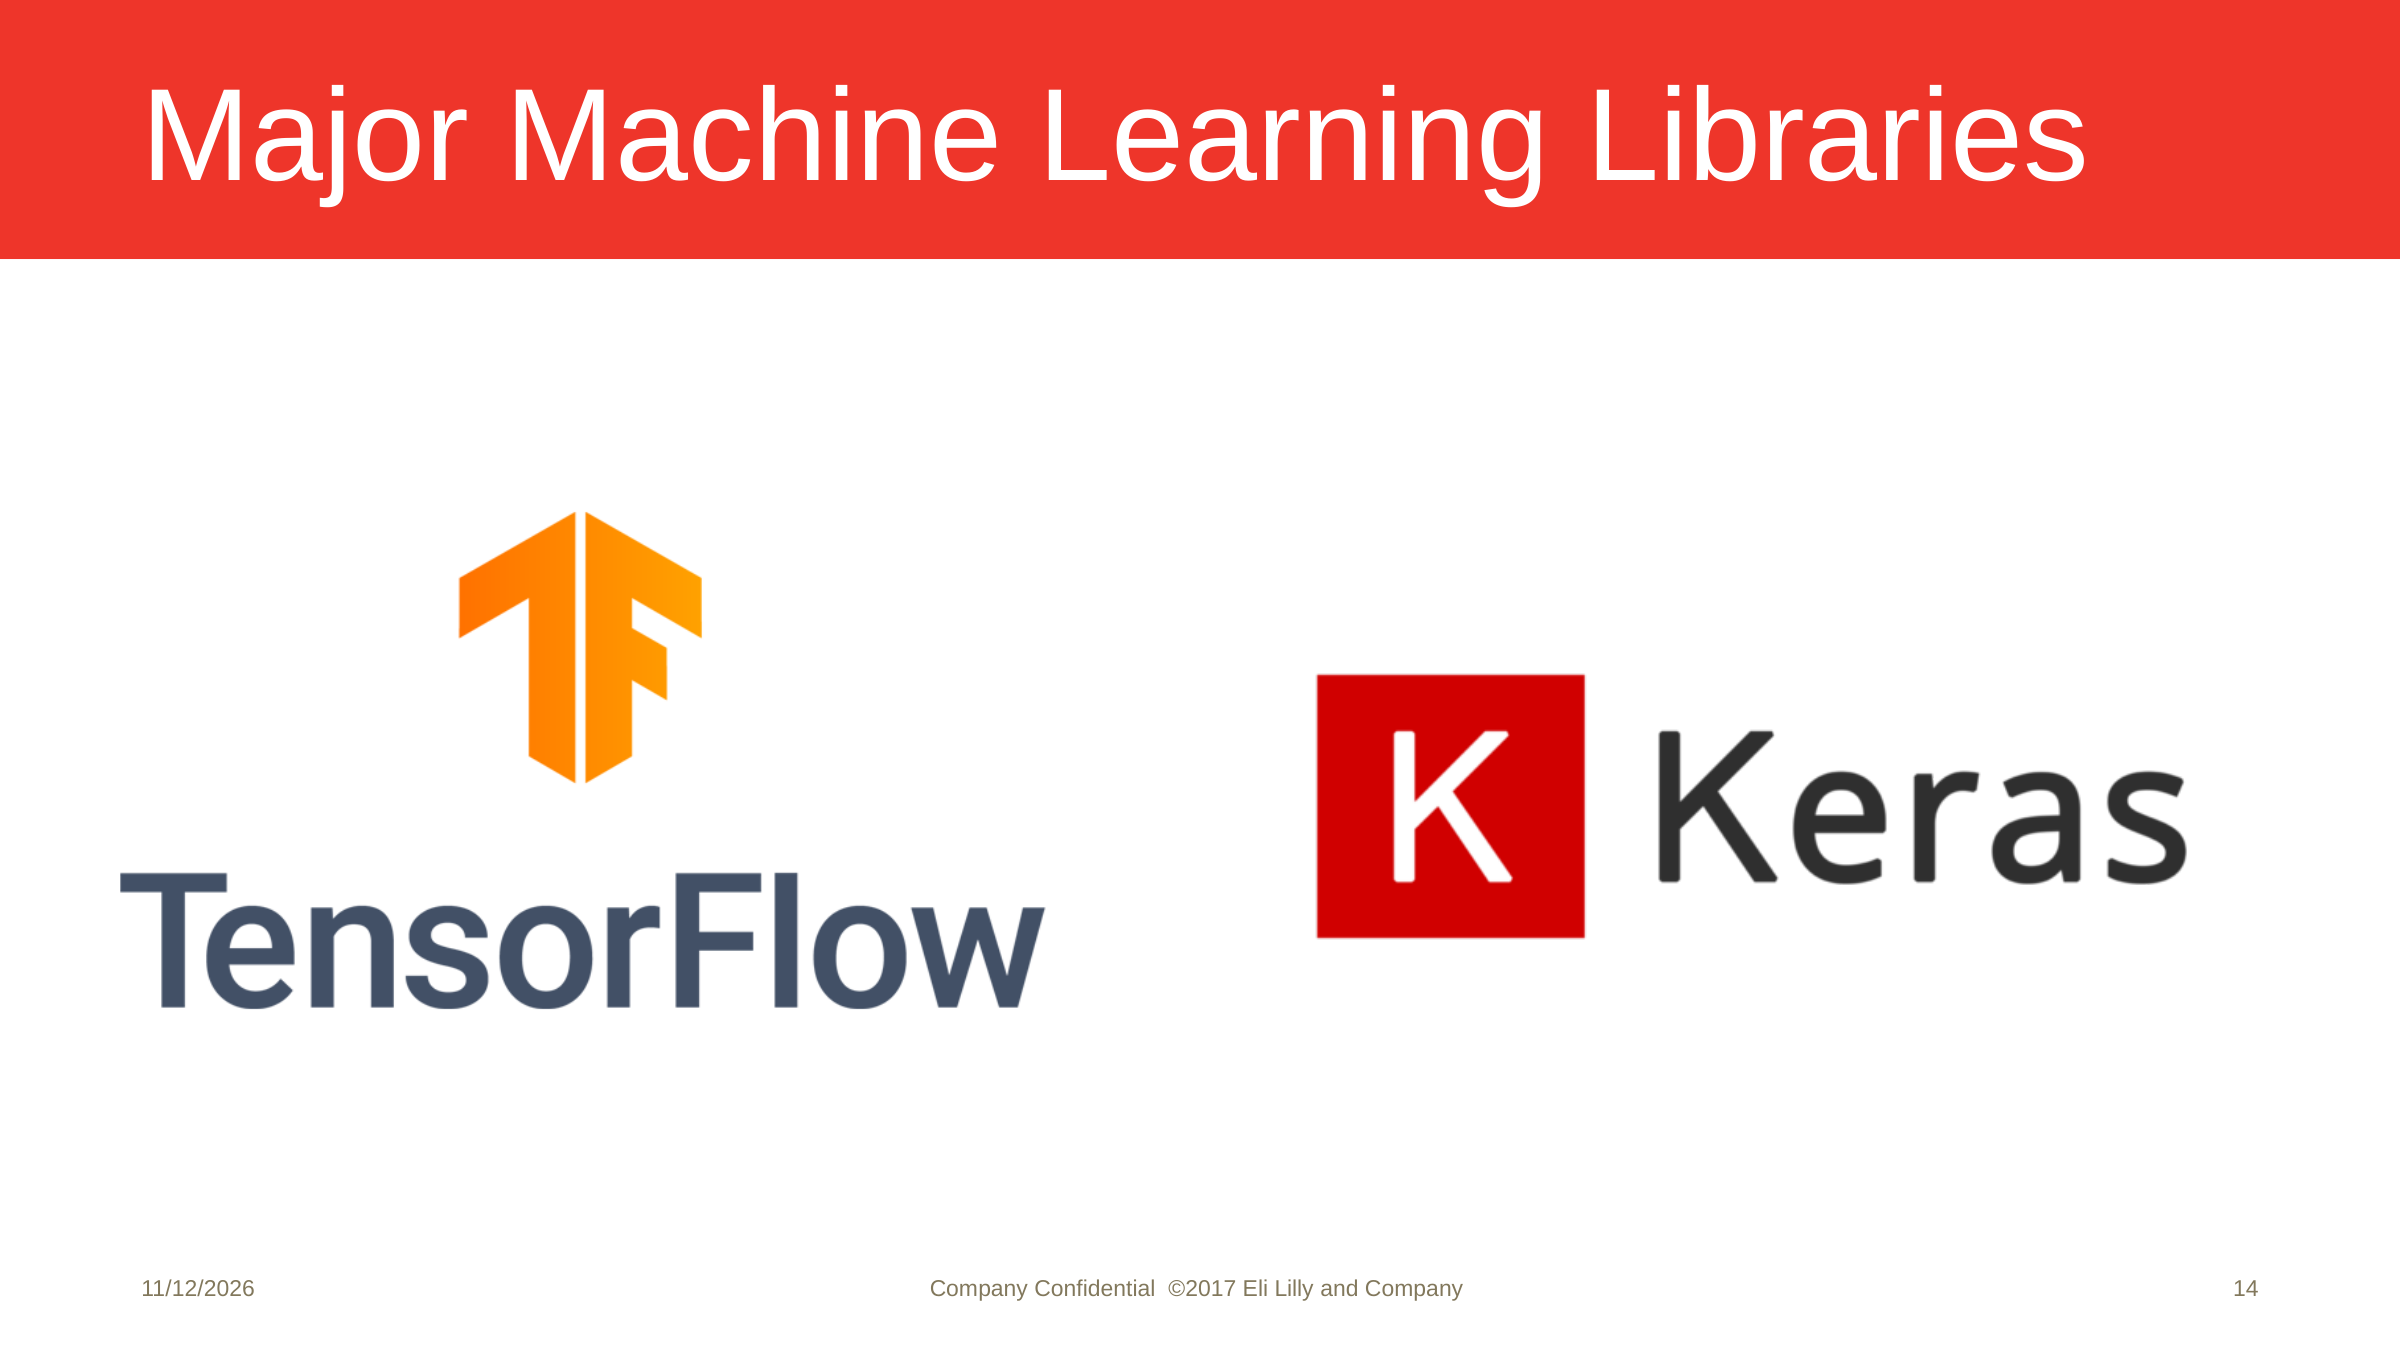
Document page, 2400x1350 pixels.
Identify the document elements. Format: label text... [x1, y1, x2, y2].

picture [0, 0, 2400, 1350]
title Major Machine Learning Libraries [120, 15, 2280, 241]
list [0, 314, 1376, 1206]
slide_number 14 [1719, 1251, 2280, 1324]
footer Company Confidential ©2017 Eli Lilly and Company [819, 1251, 1580, 1324]
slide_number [120, 1251, 680, 1324]
